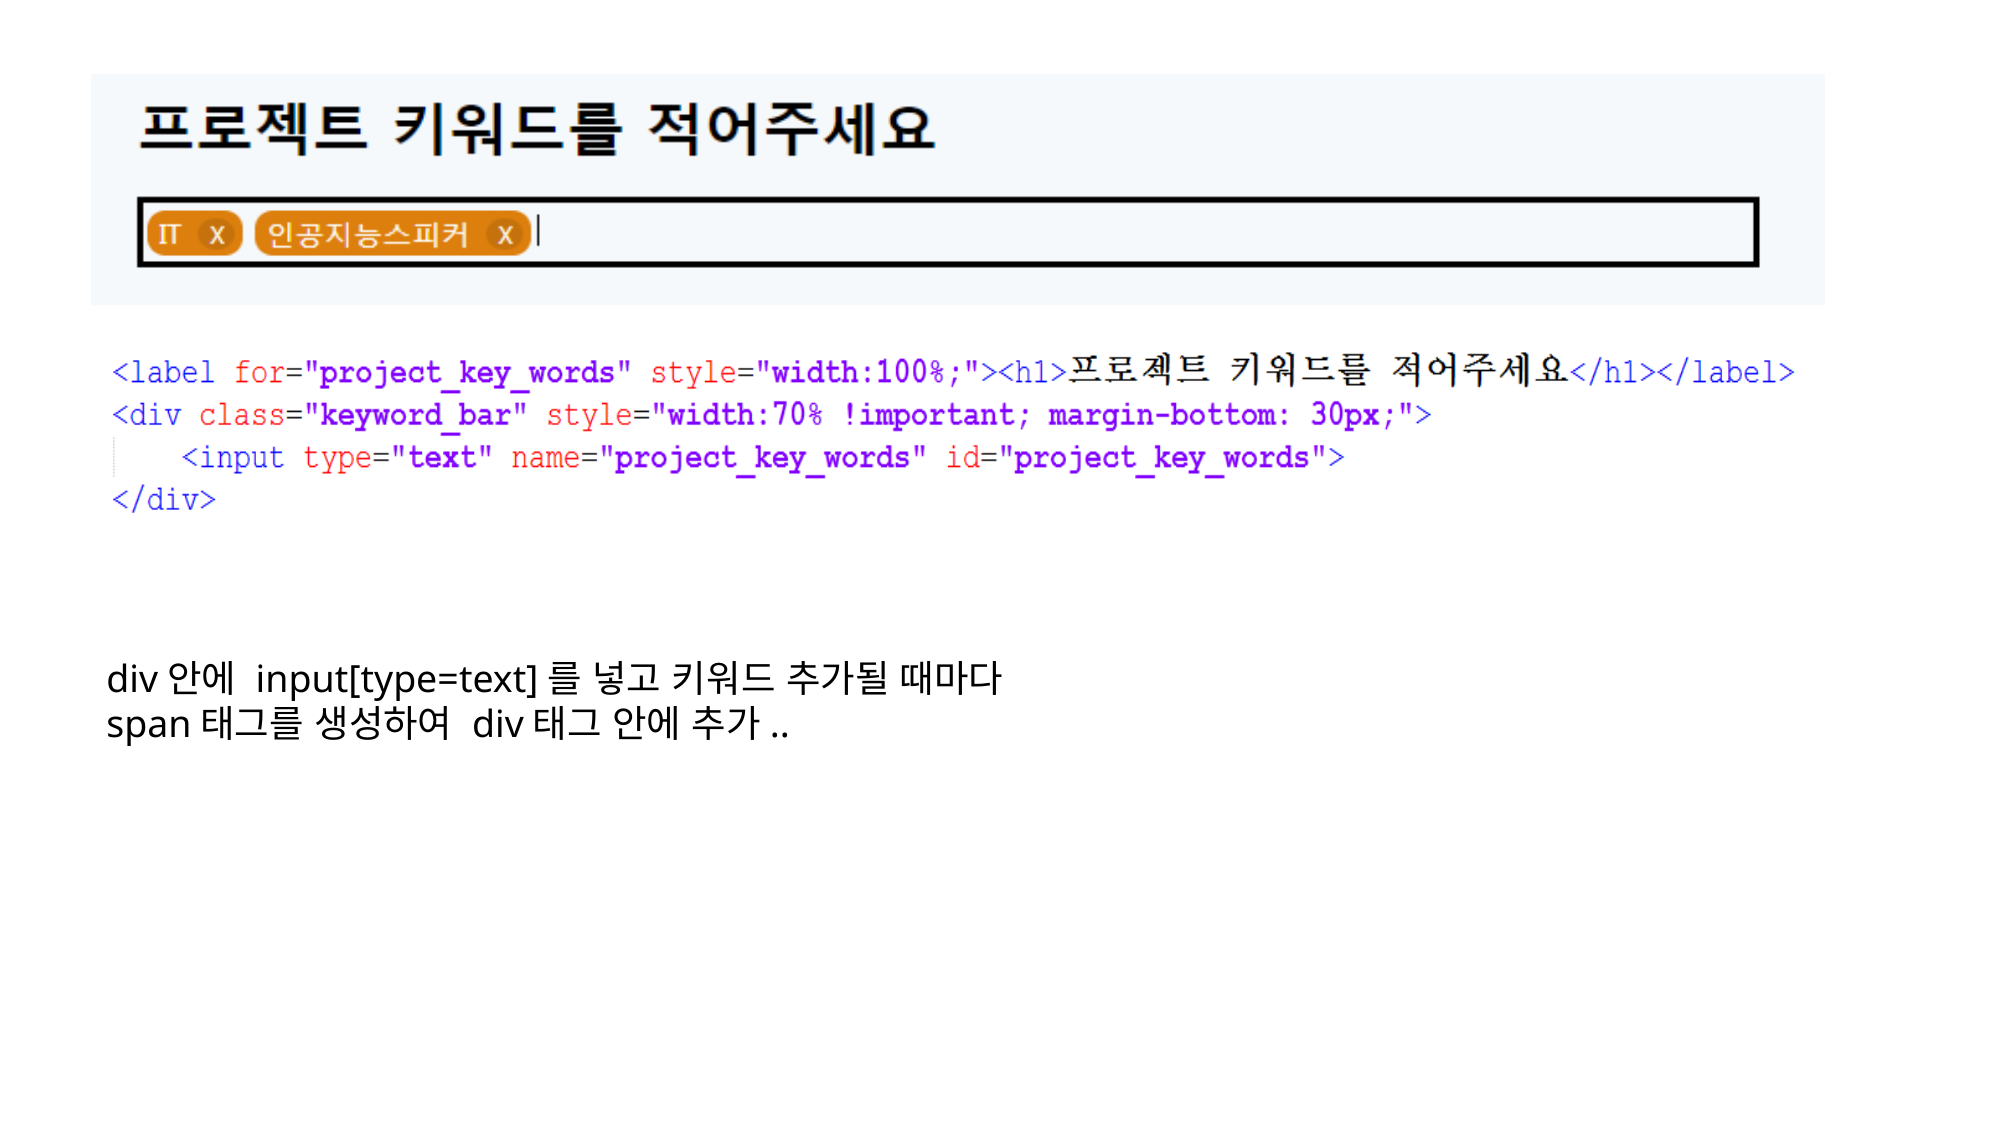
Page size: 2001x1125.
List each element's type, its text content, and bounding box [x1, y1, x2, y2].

text_box div안에 input[type=text]를 넣고 키워드 추가될 때마다 span태그를 생성하여 div태그 안에 추가.. [91, 647, 1707, 798]
picture [91, 74, 1825, 305]
picture [91, 337, 1825, 543]
